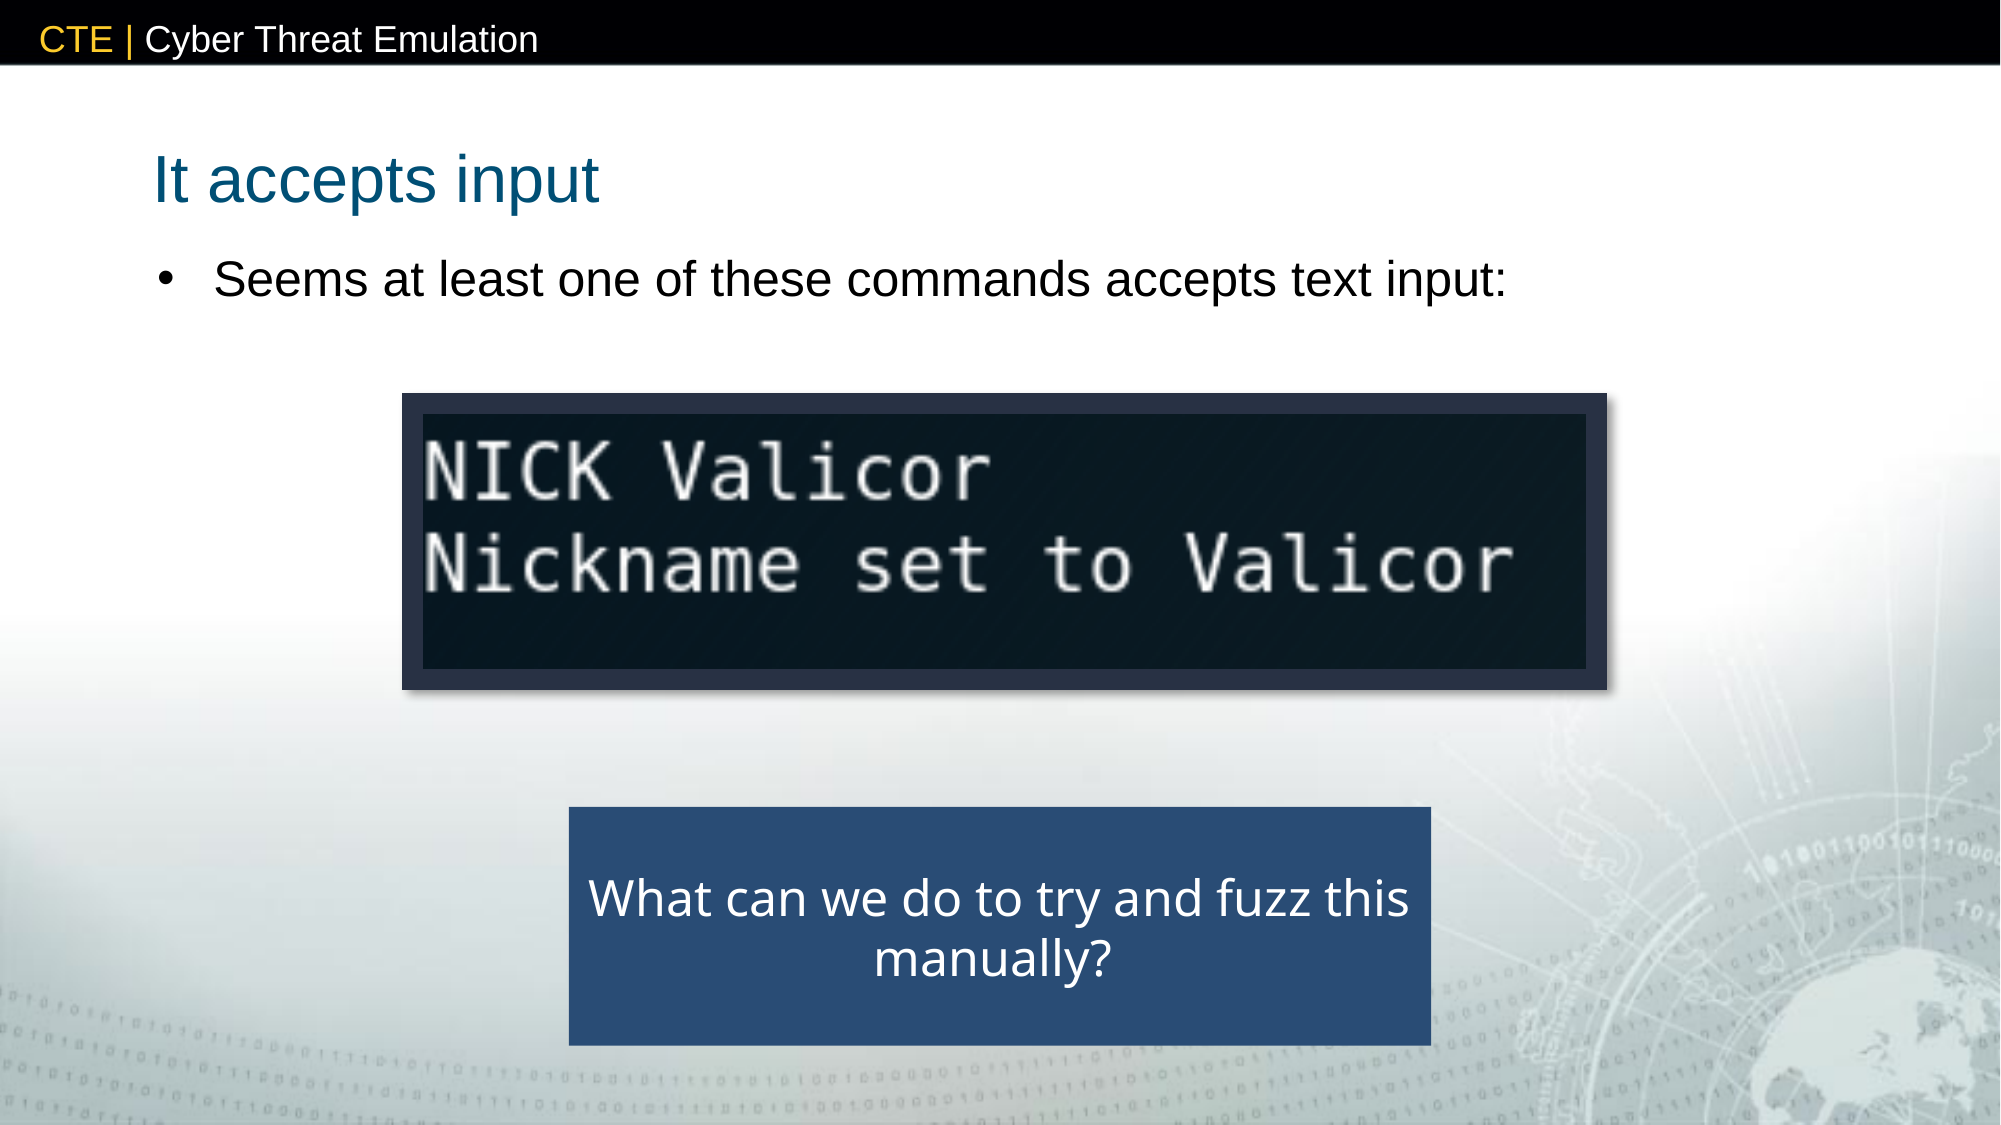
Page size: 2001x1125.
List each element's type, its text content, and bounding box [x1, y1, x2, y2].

text_box What can we do to try and fuzz this manually? [568, 806, 1432, 1047]
list Seems at least one of these commands accepts text input: [142, 245, 1867, 895]
title It accepts input [137, 126, 1863, 235]
picture [0, 0, 2001, 1125]
